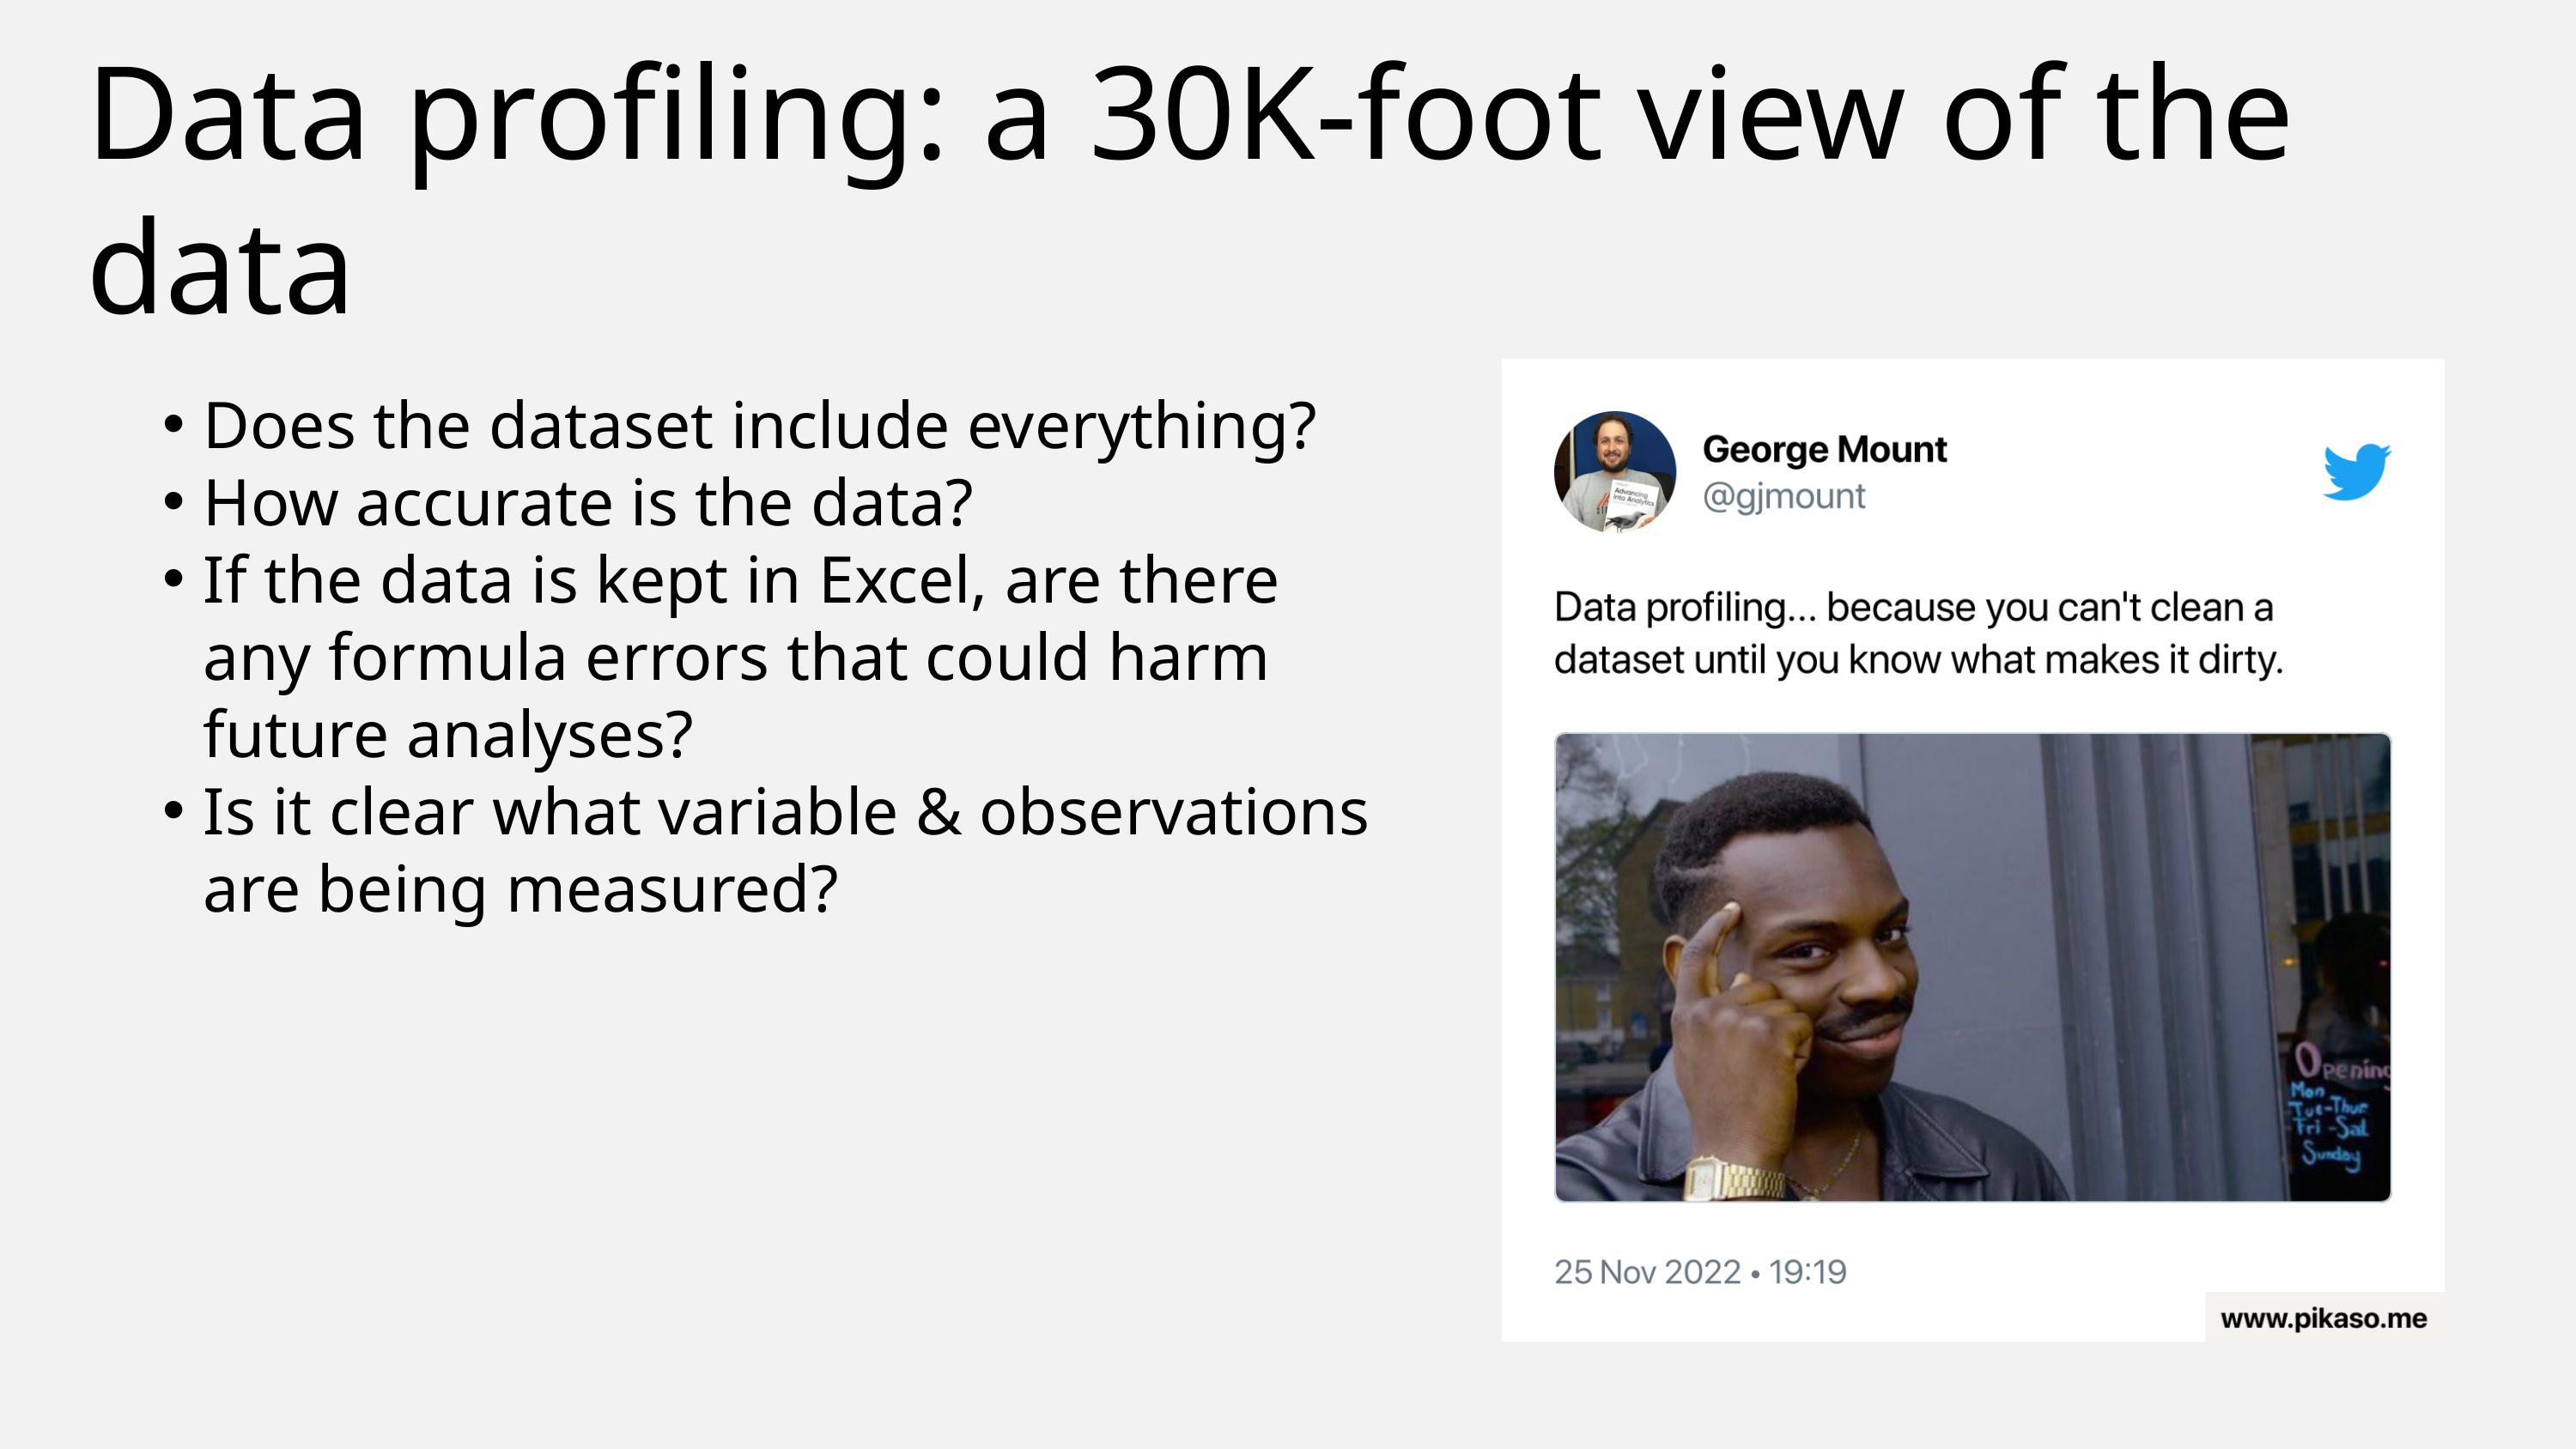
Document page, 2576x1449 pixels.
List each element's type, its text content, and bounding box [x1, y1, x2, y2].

text_box Data profiling: a 30K-foot view of the data [73, 23, 2323, 346]
text_box Does the dataset include everything? How accurate is the data? If the data is kept in Excel, are there any formula errors that could harm future analyses? Is it clear what variable & observations are being measured? [149, 377, 1417, 931]
picture [1502, 359, 2445, 1342]
